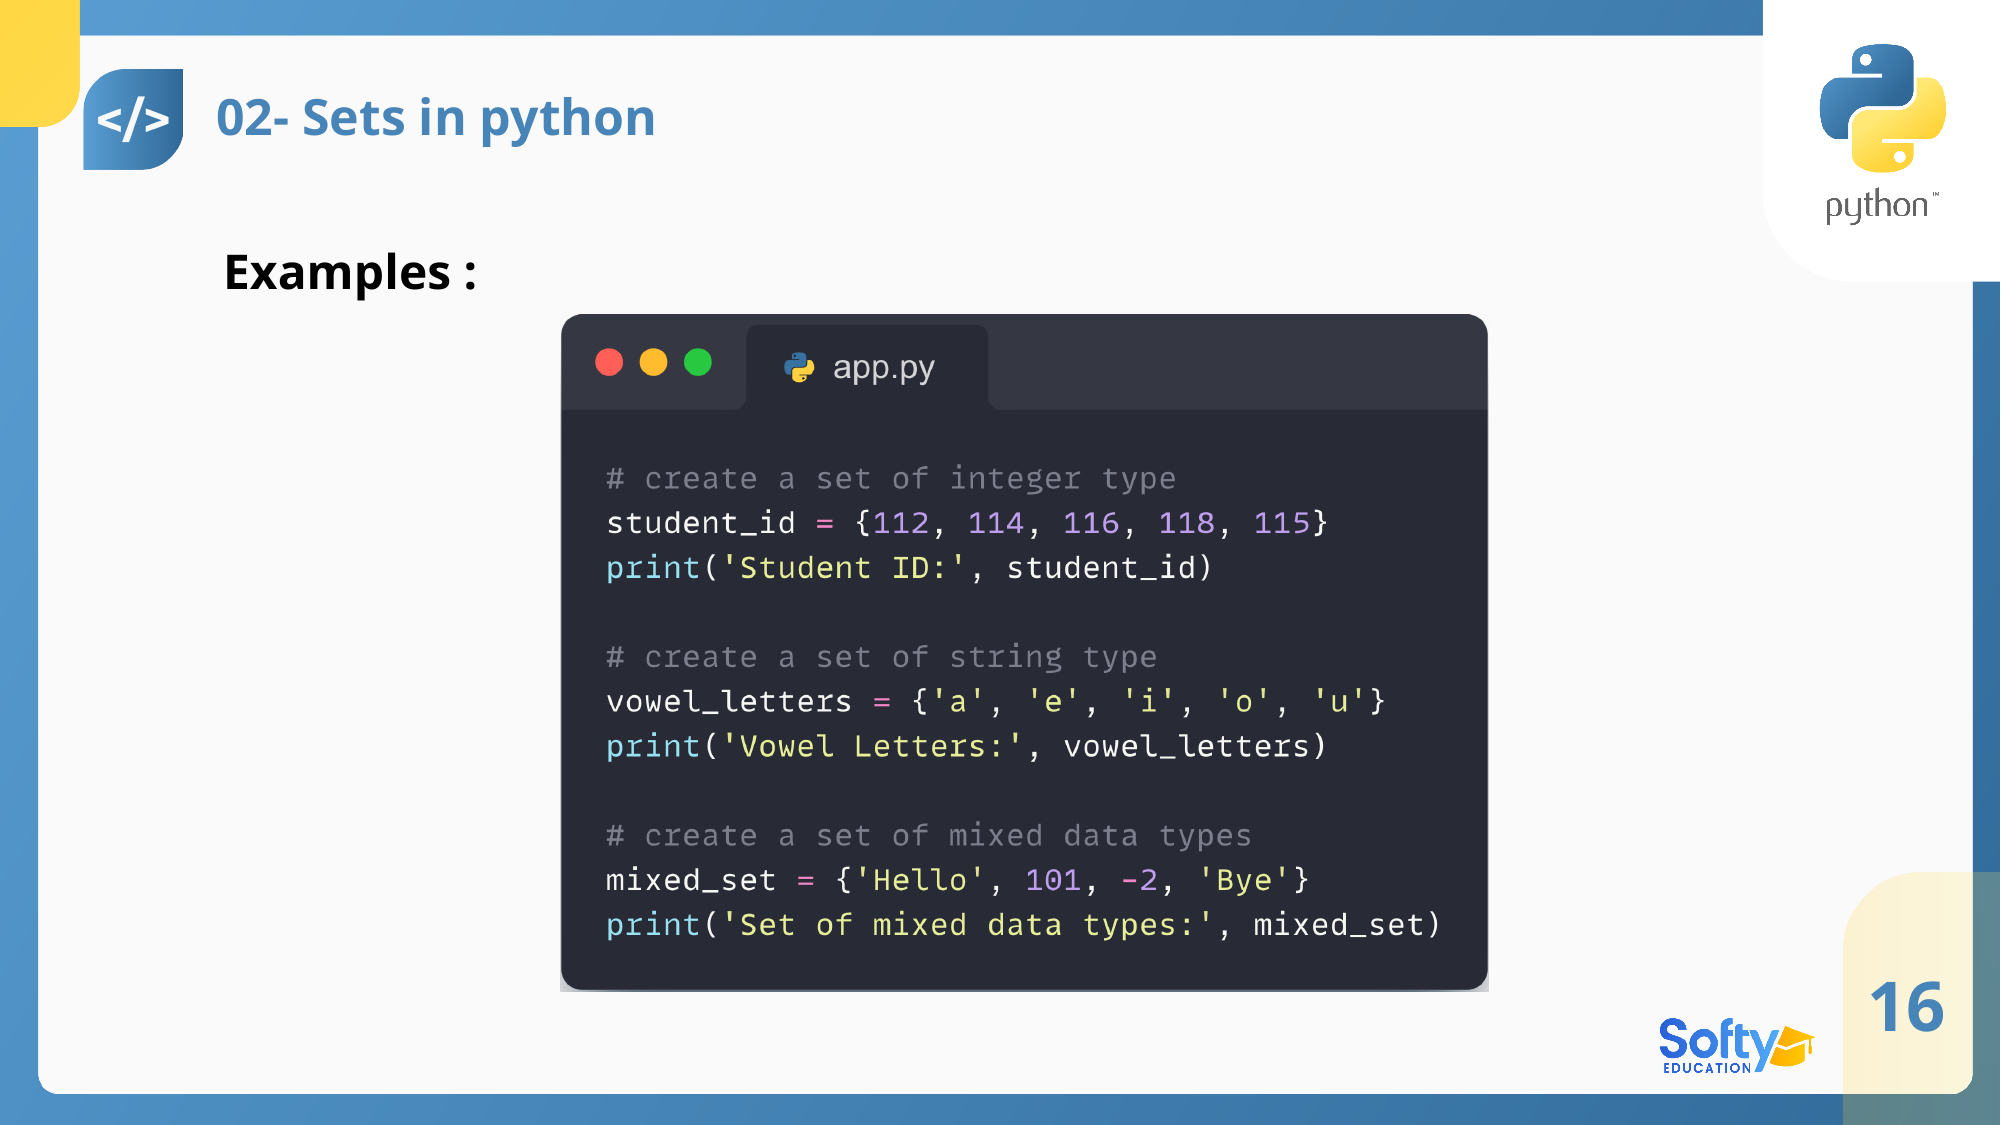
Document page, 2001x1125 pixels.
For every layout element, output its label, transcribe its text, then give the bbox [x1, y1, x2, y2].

text_box 02- Sets in python [201, 78, 993, 170]
text_box 16 [1846, 947, 1967, 1072]
text_box Examples : [133, 197, 1719, 314]
picture [0, 0, 2000, 1125]
